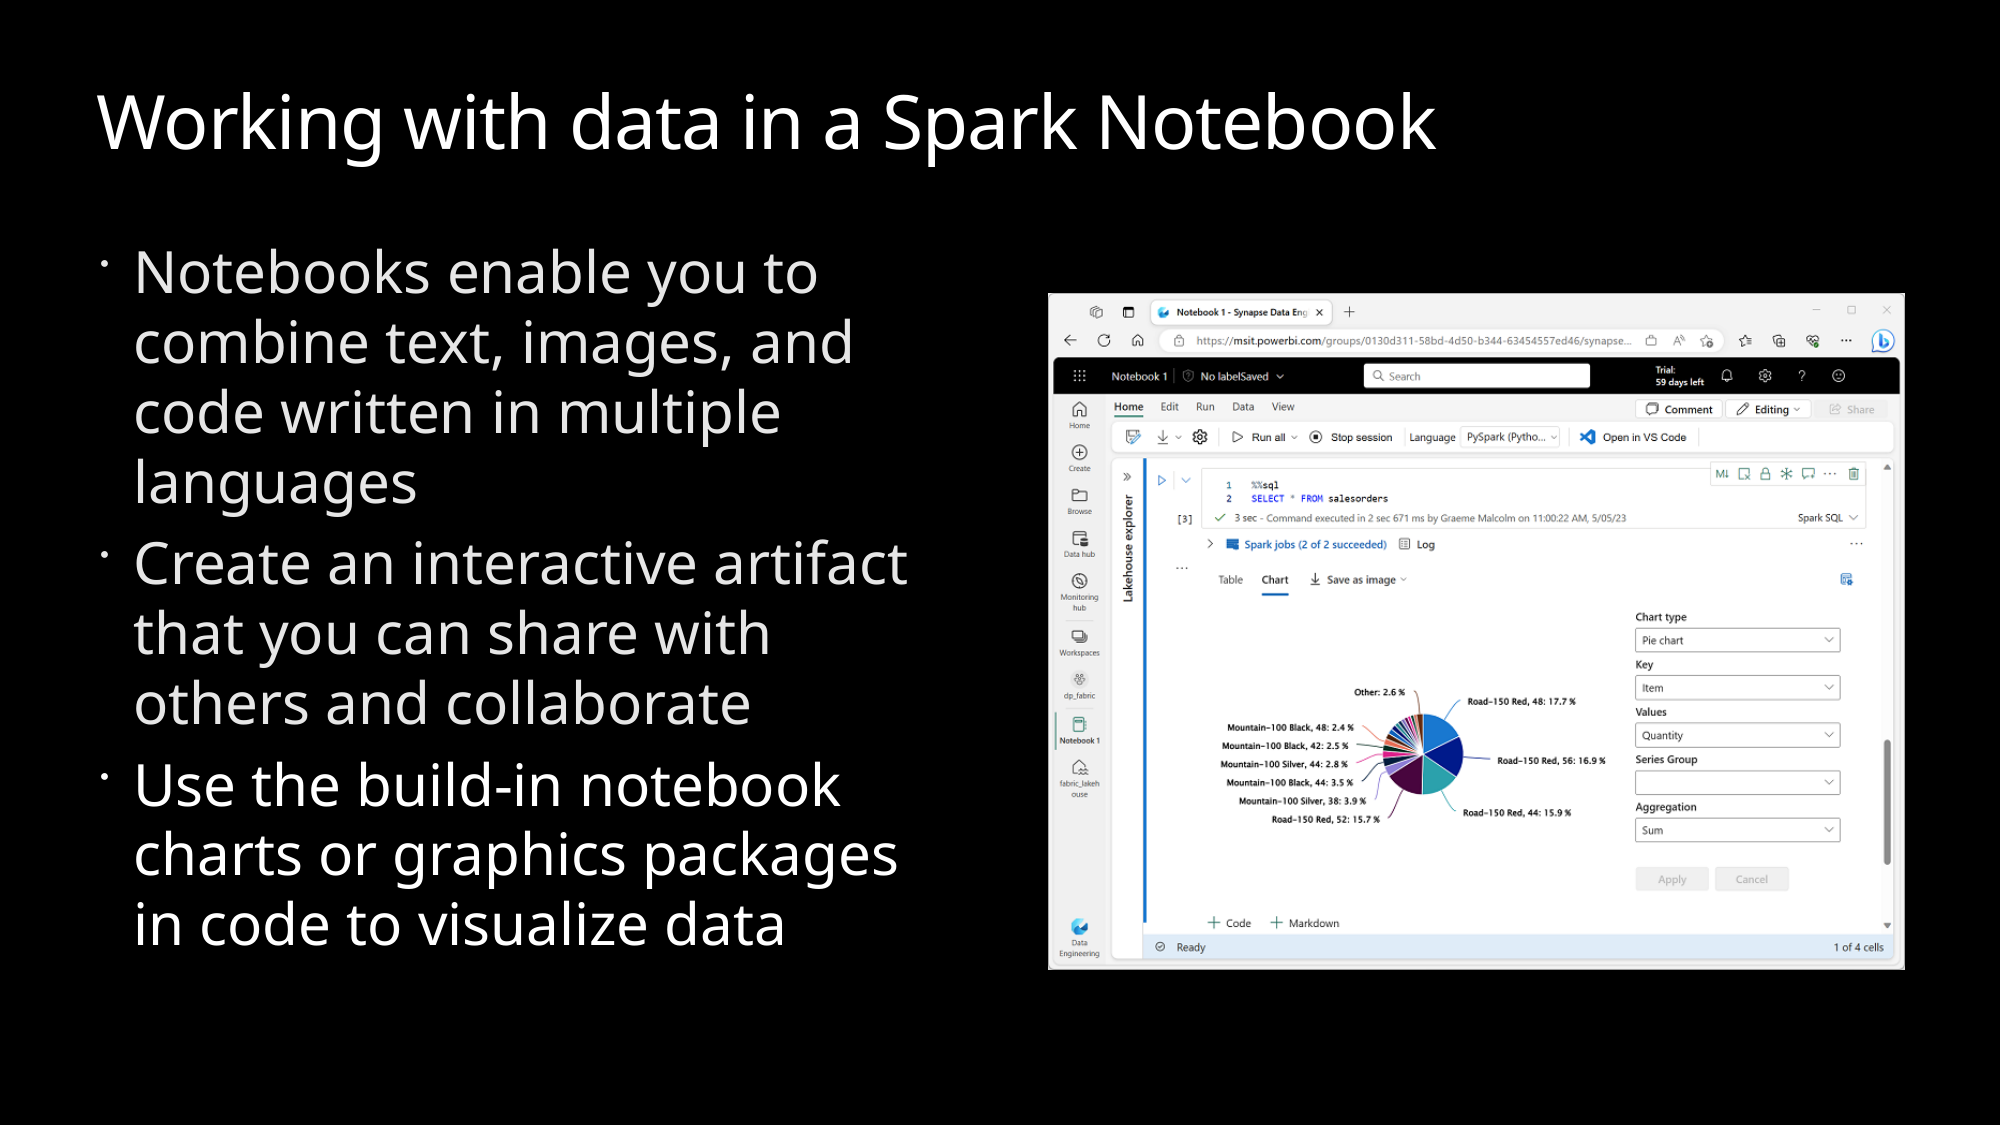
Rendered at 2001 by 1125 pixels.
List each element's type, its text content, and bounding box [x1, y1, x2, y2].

title Working with data in a Spark Notebook [96, 75, 1904, 166]
list Notebooks enable you to combine text, images, and code written in multiple languages Create an interactive artifact that you can share with others and collaborate Use the build-in notebook charts or graphics packages in code to visualize data [95, 235, 951, 1029]
picture [1047, 293, 1905, 971]
